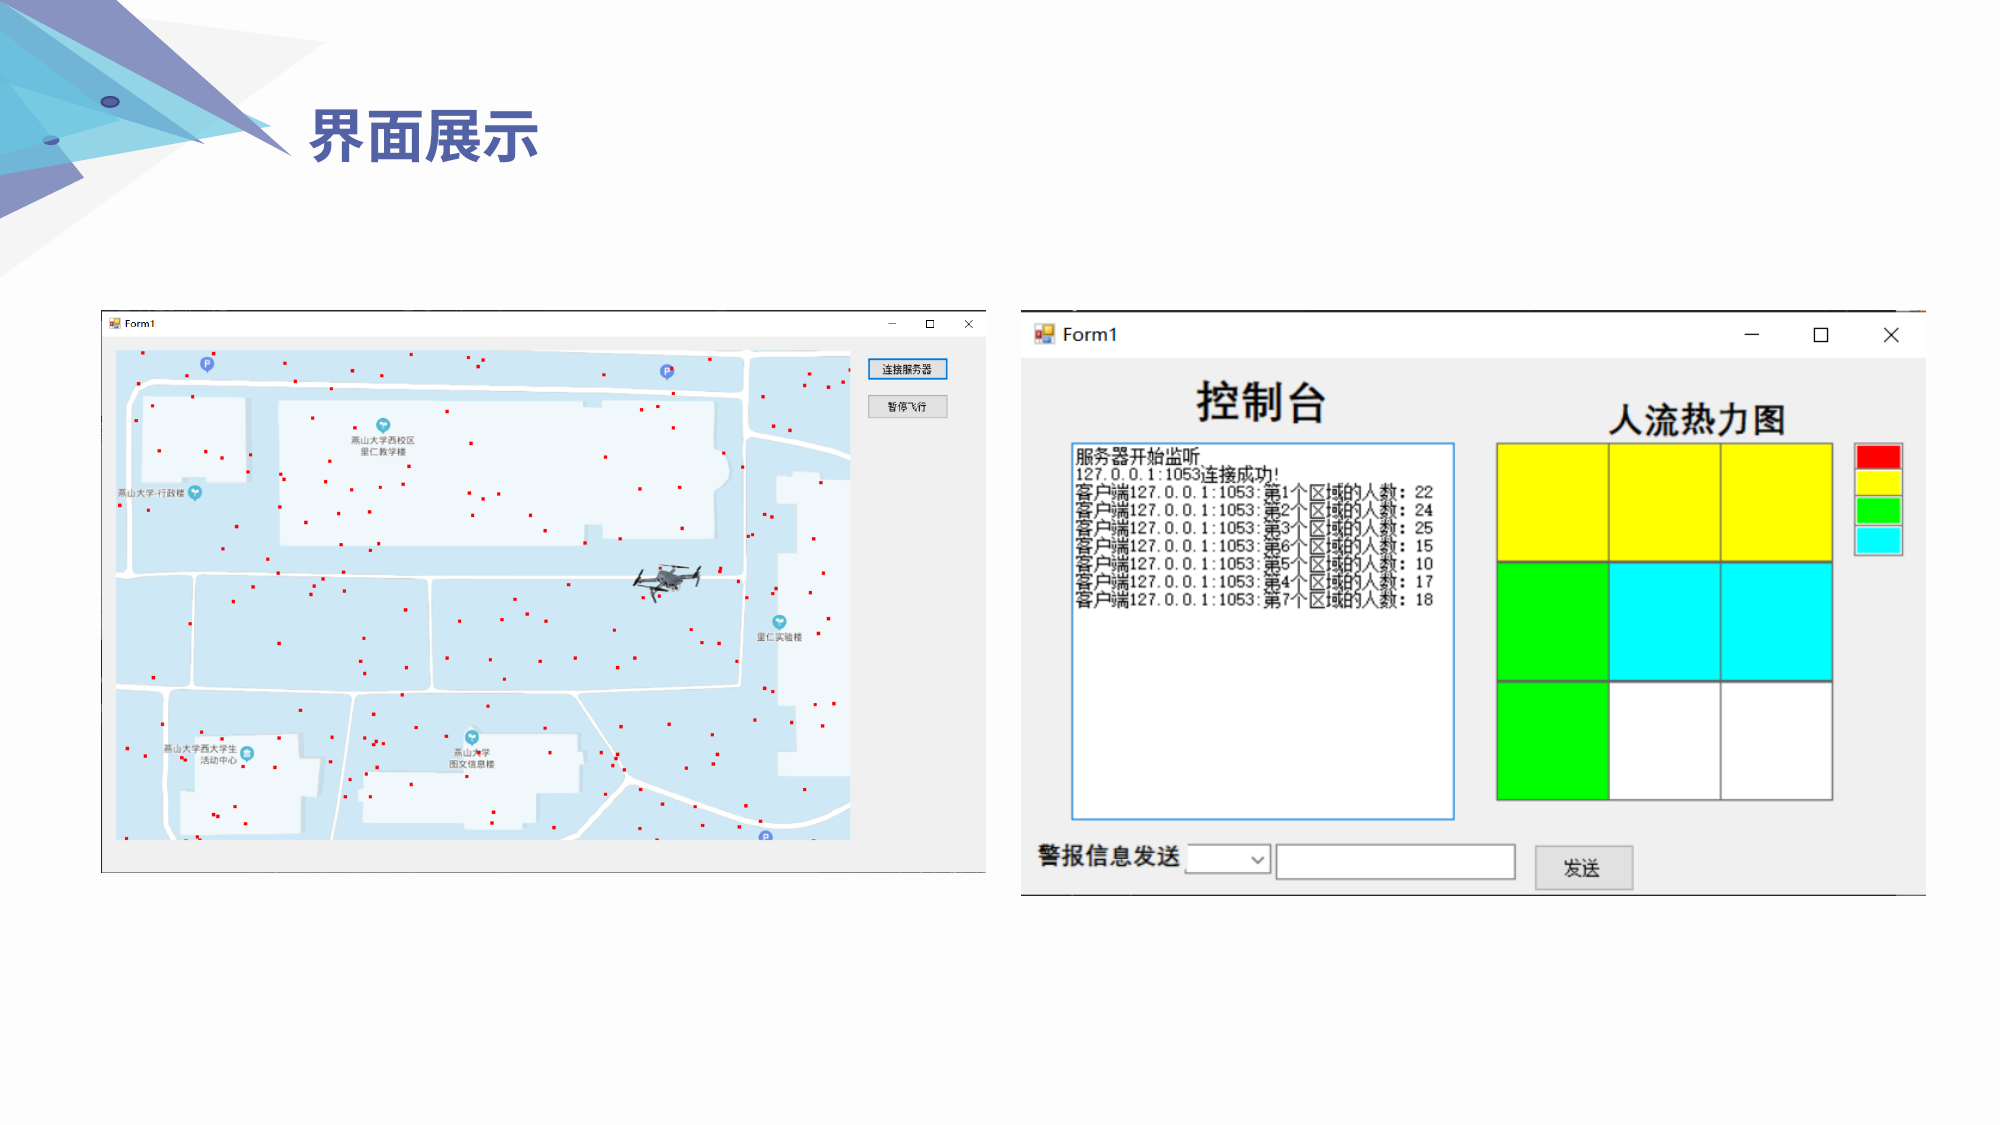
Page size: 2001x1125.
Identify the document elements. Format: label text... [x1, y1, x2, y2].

picture [1021, 310, 1926, 896]
picture [101, 310, 986, 873]
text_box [0, 0, 325, 280]
text_box 界面展示 [325, 92, 798, 177]
